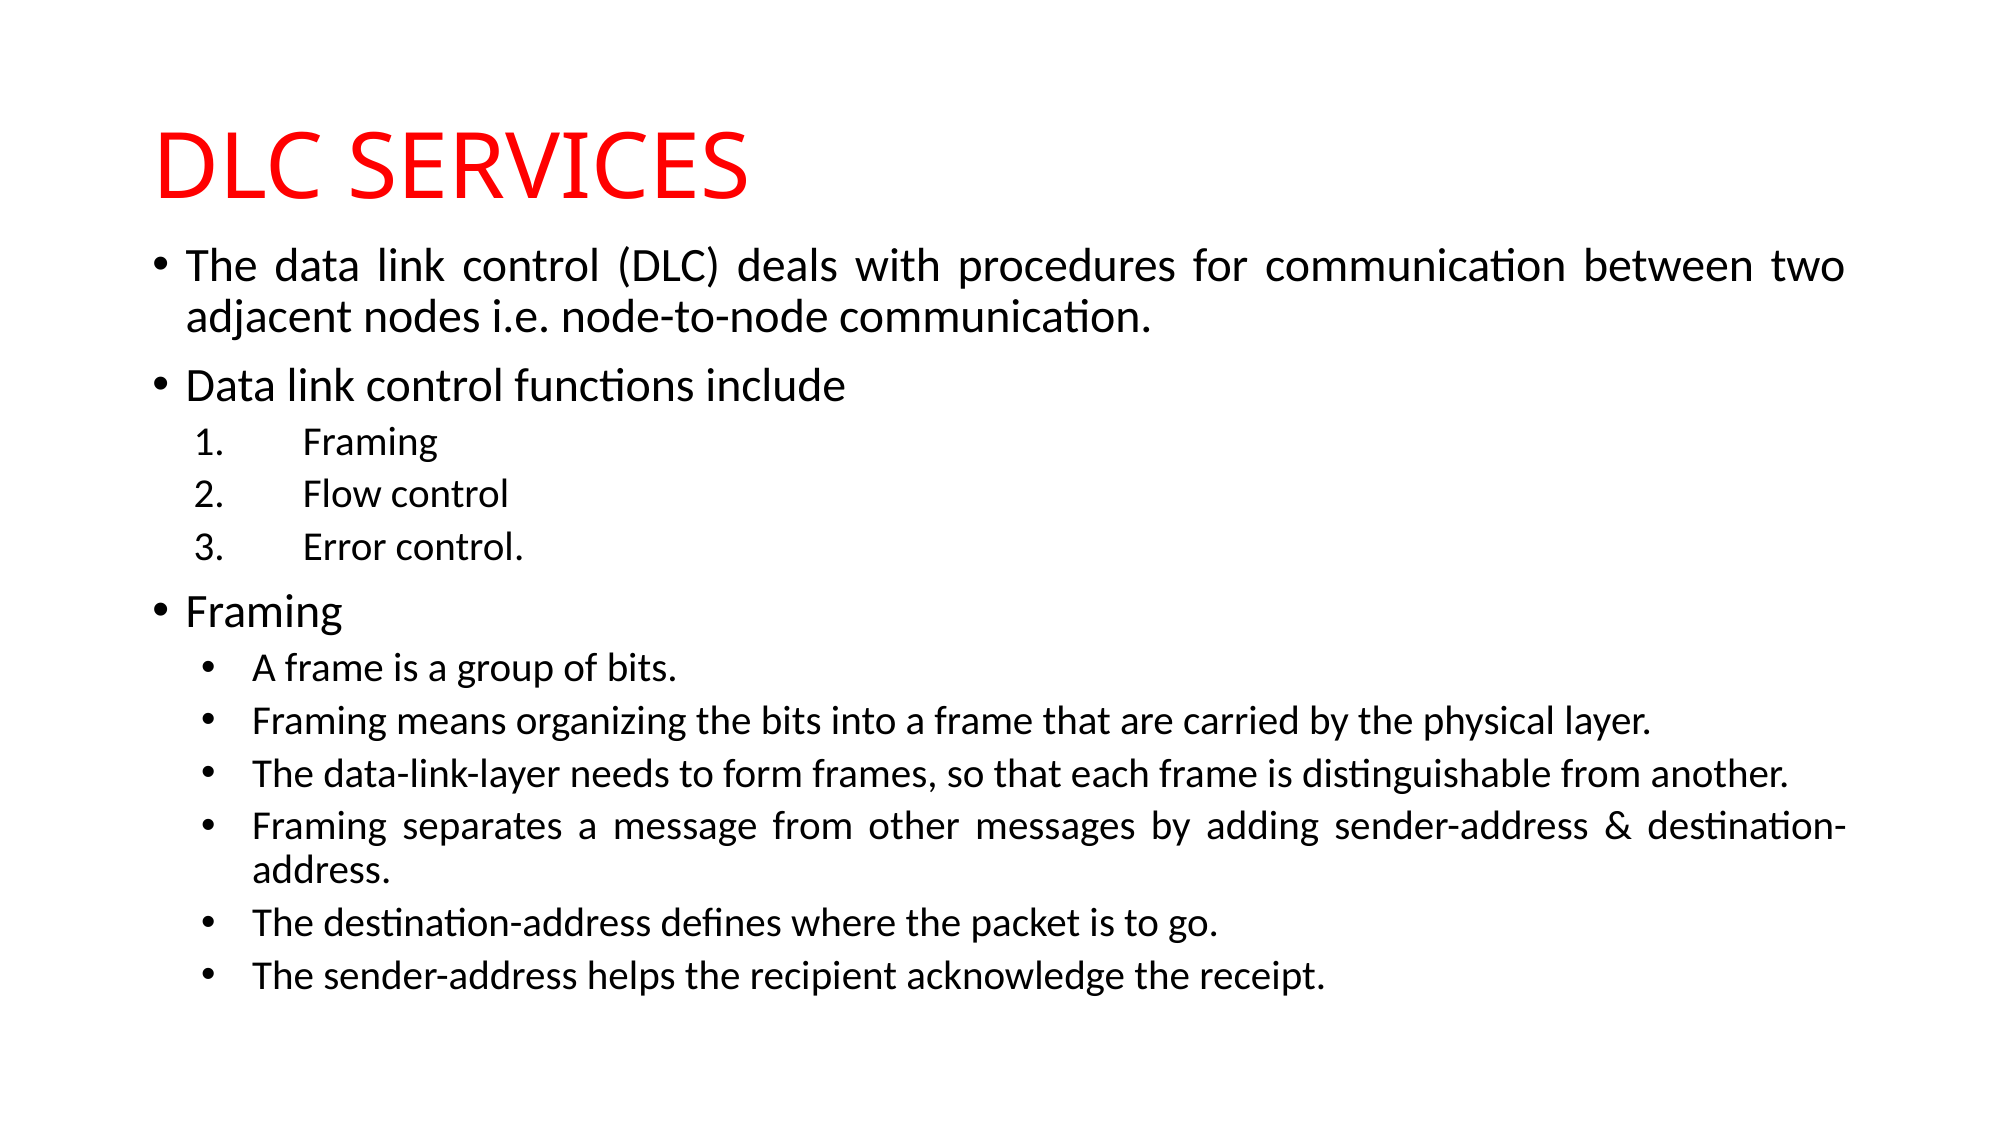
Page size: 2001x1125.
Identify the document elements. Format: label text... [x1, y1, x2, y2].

title DLC SERVICES [137, 59, 1863, 232]
list The data link control (DLC) deals with procedures for communication between two adjacent nodes i.e. node-to-node communication. Data link control functions include Framing Flow control Error control. Framing A frame is a group of bits. Framing means organizing the bits into a frame that are carried by the physical layer. The data-link-layer needs to form frames, so that each frame is distinguishable from another. Framing separates a message from other messages by adding sender-address & destination-address. The destination-address defines where the packet is to go. The sender-address helps the recipient acknowledge the receipt. [137, 232, 1863, 1014]
